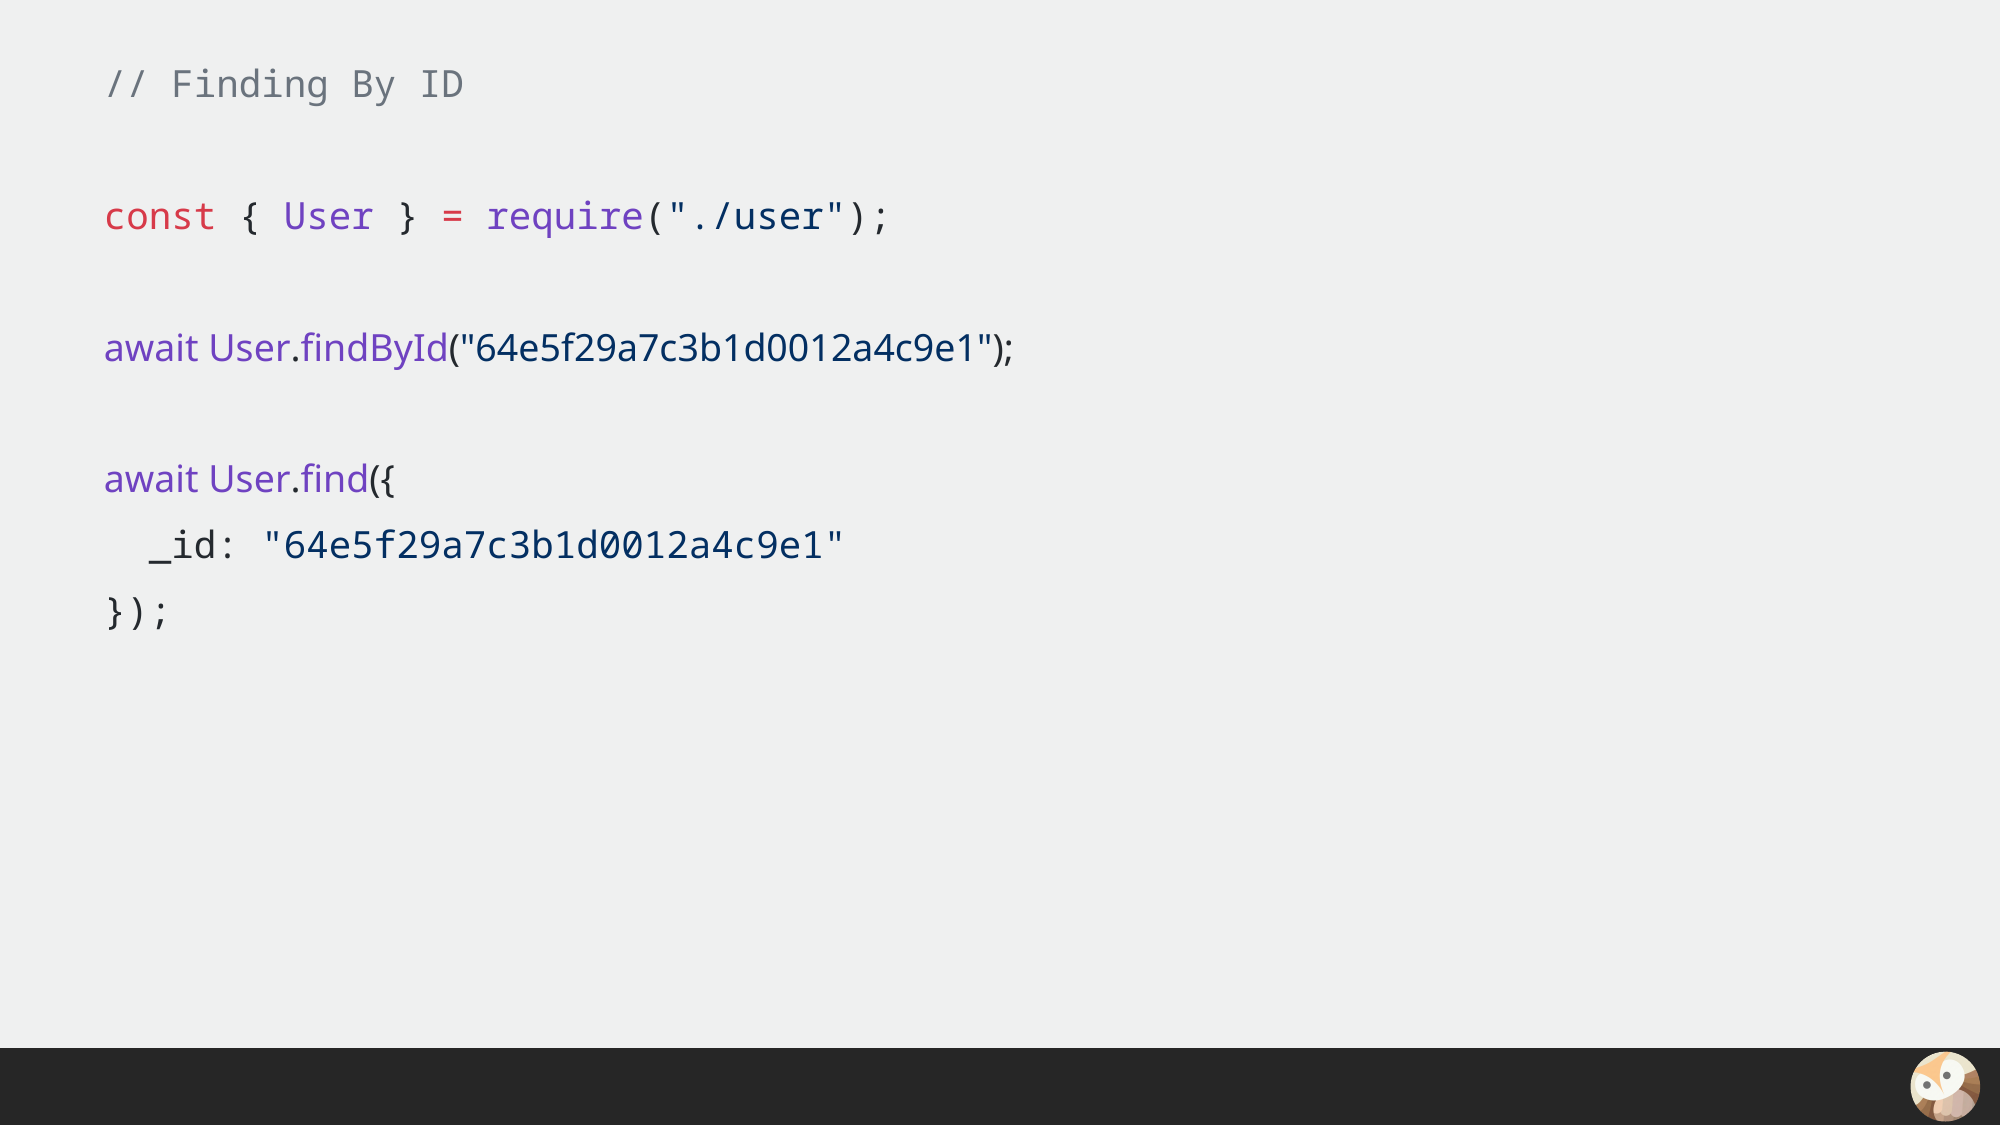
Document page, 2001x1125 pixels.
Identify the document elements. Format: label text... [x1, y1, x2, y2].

list // Finding By ID const { User } = require("./user"); await User.findById("64e5f29a7c3b1d0012a4c9e1"); await User.find({ _id: "64e5f29a7c3b1d0012a4c9e1" }); [88, 52, 1911, 1034]
picture [1910, 1051, 1981, 1122]
